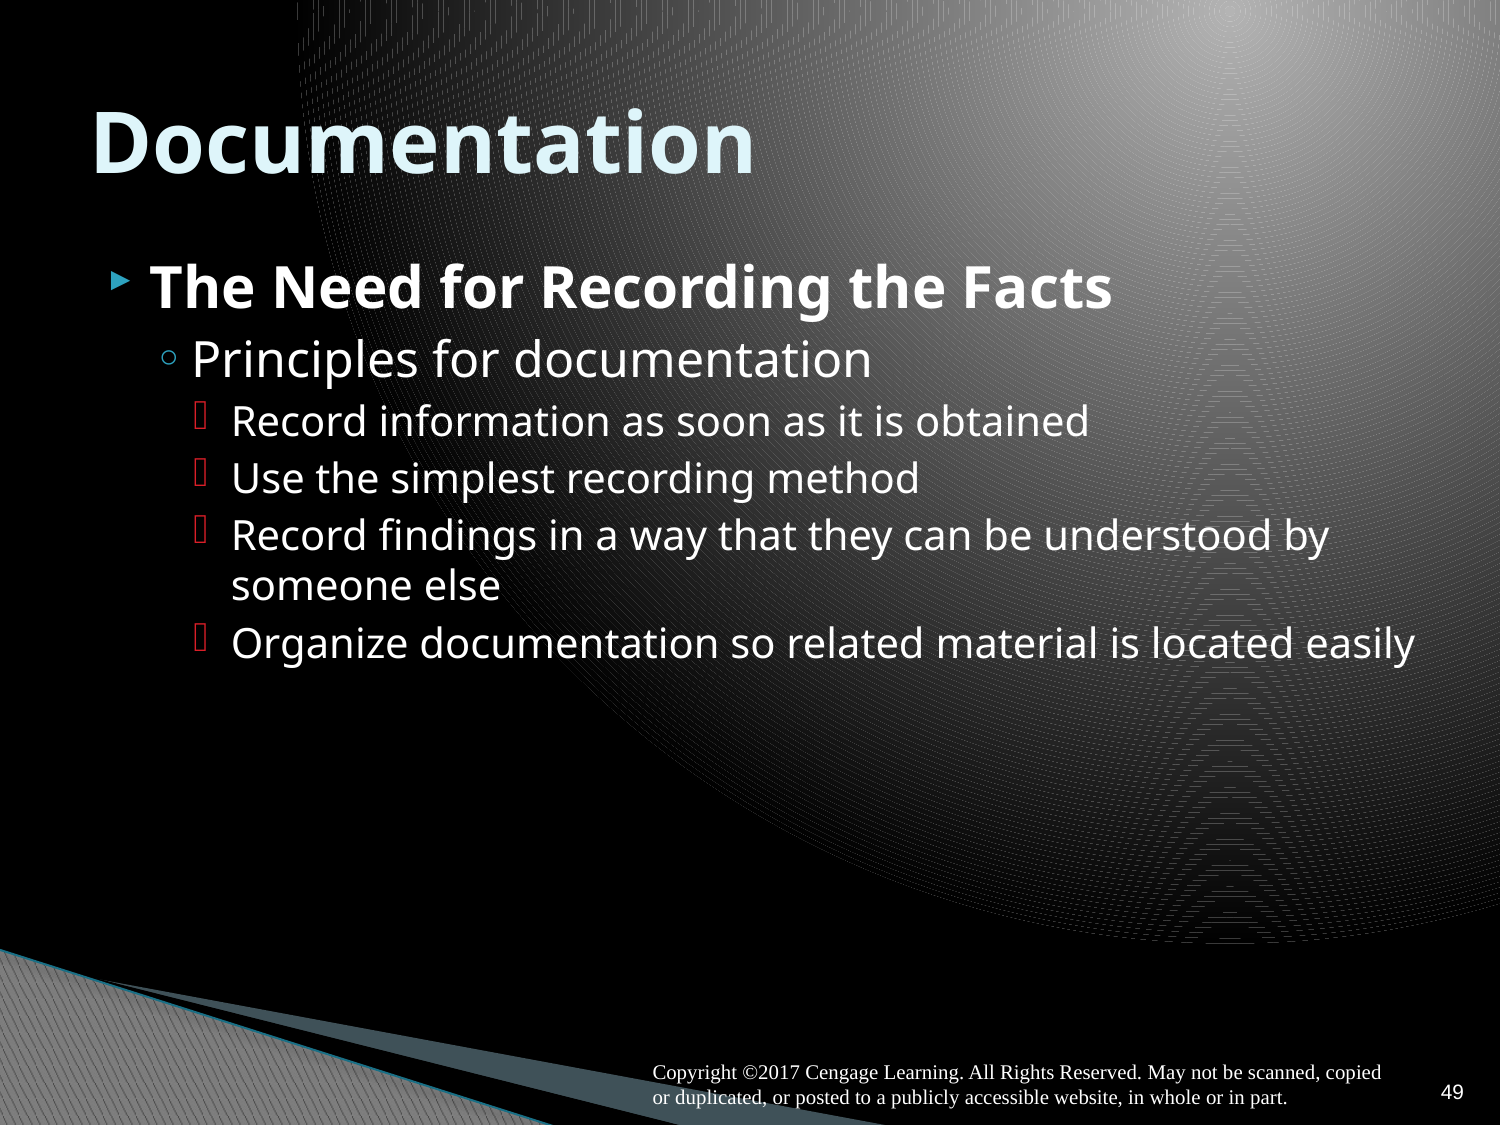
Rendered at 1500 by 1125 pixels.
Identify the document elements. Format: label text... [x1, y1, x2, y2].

list The Need for Recording the Facts Principles for documentation Record information as soon as it is obtained Use the simplest recording method Record findings in a way that they can be understood by someone else Organize documentation so related material is located easily [75, 243, 1438, 986]
footer Copyright ©2017 Cengage Learning. All Rights Reserved. May not be scanned, copied or duplicated, or posted to a publicly accessible website, in whole or in part. [637, 1051, 1419, 1112]
slide_number 49 [1419, 1051, 1479, 1112]
picture [0, 952, 543, 1125]
title Documentation [75, 45, 1425, 233]
